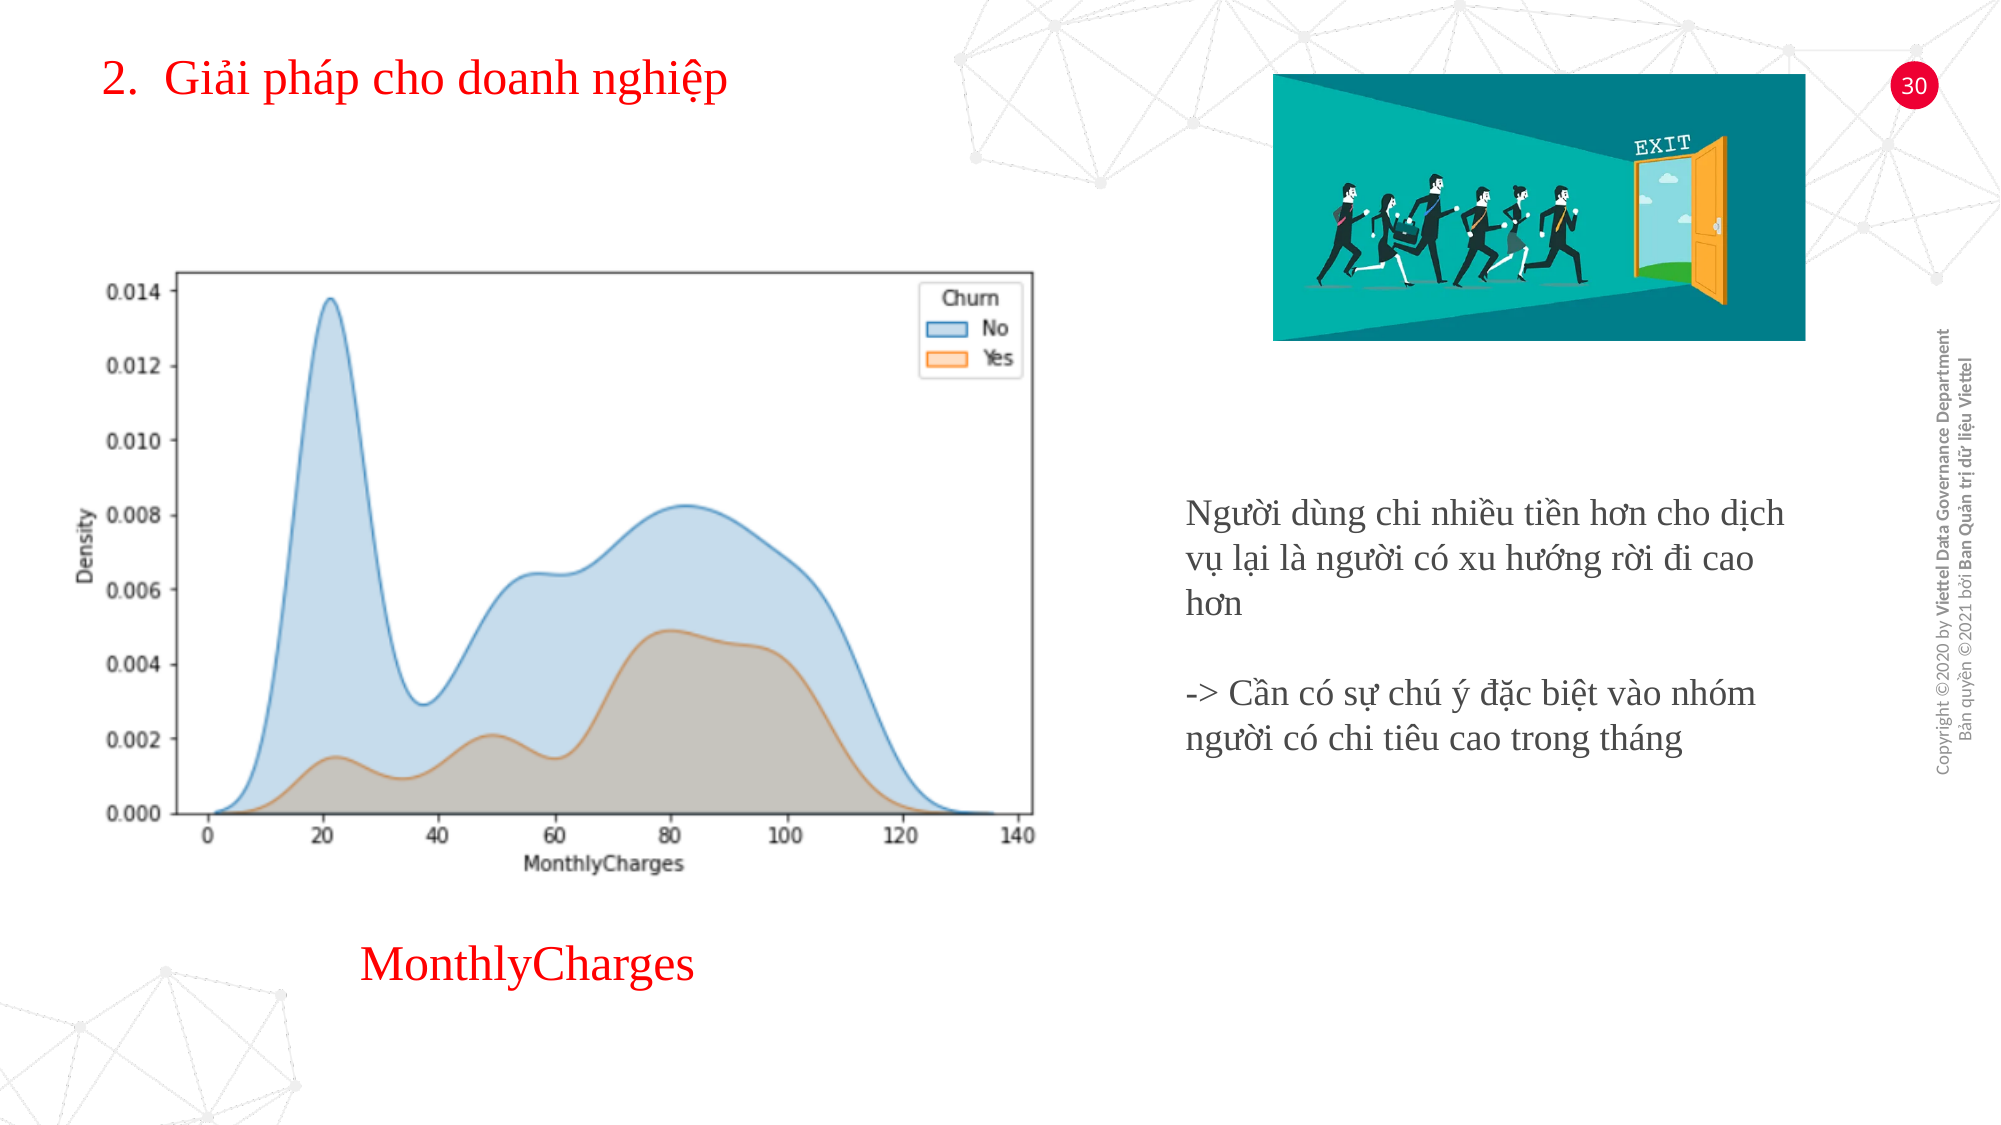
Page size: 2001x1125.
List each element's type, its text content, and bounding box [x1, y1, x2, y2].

text_box Người dùng chi nhiều tiền hơn cho dịch vụ lại là người có xu hướng rời đi cao hơn -> Cần có sự chú ý đặc biệt vào nhóm người có chi tiêu cao trong tháng [1170, 480, 1823, 766]
text_box 2. Giải pháp cho doanh nghiệp [86, 37, 898, 113]
text_box MonthlyCharges [345, 922, 742, 998]
picture [0, 0, 2000, 1125]
